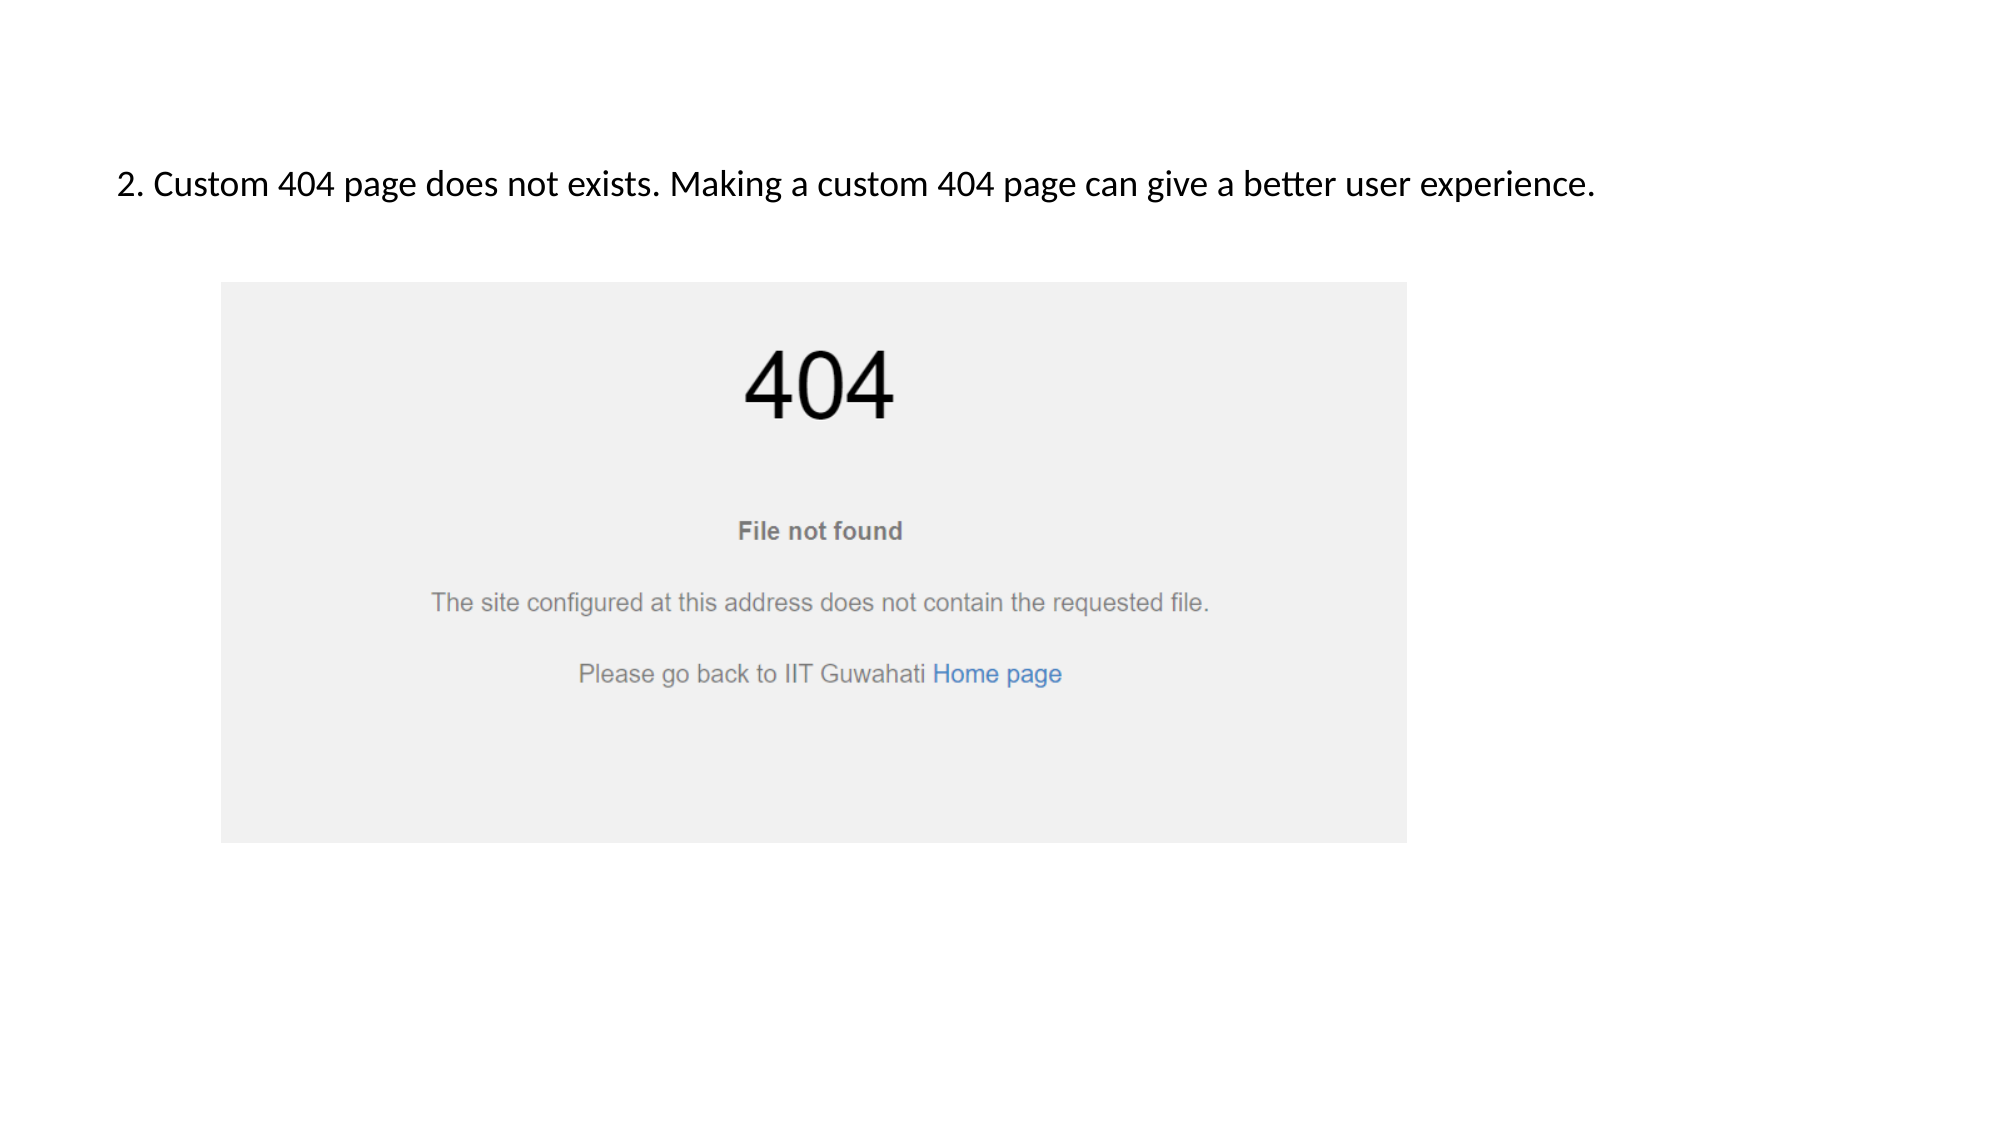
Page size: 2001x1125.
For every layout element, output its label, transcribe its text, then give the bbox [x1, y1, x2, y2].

picture [220, 282, 1407, 843]
text_box 2. Custom 404 page does not exists. Making a custom 404 page can give a better user experience. [101, 151, 1649, 212]
